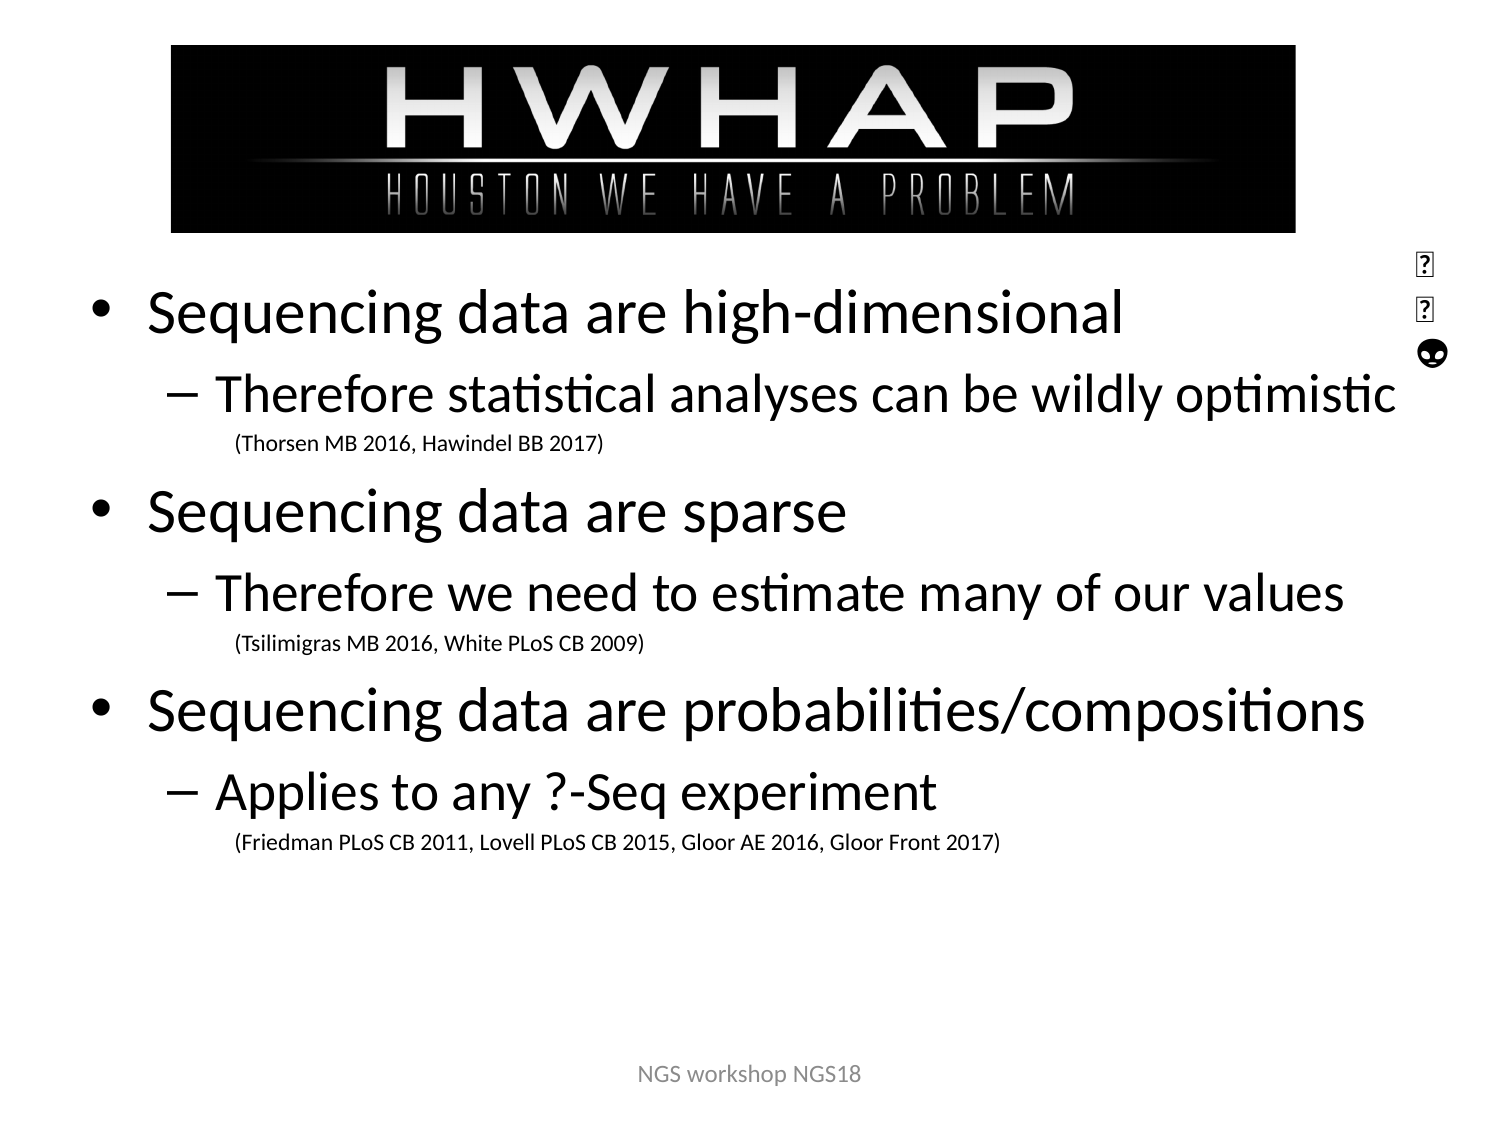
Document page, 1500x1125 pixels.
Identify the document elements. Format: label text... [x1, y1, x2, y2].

footer NGS workshop NGS18 [512, 1042, 988, 1103]
picture [172, 0, 1296, 702]
list Sequencing data are high-dimensional Therefore statistical analyses can be wildly optimistic (Thorsen MB 2016, Hawindel BB 2017) Sequencing data are sparse Therefore we need to estimate many of our values (Tsilimigras MB 2016, White PLoS CB 2009) Sequencing data are probabilities/compositions Applies to any ?-Seq experiment (Friedman PLoS CB 2011, Lovell PLoS CB 2015, Gloor AE 2016, Gloor Front 2017) Most of us are unaware of the problems [75, 262, 1425, 1005]
text_box 🐯 🐞 👽 [1400, 232, 1482, 383]
